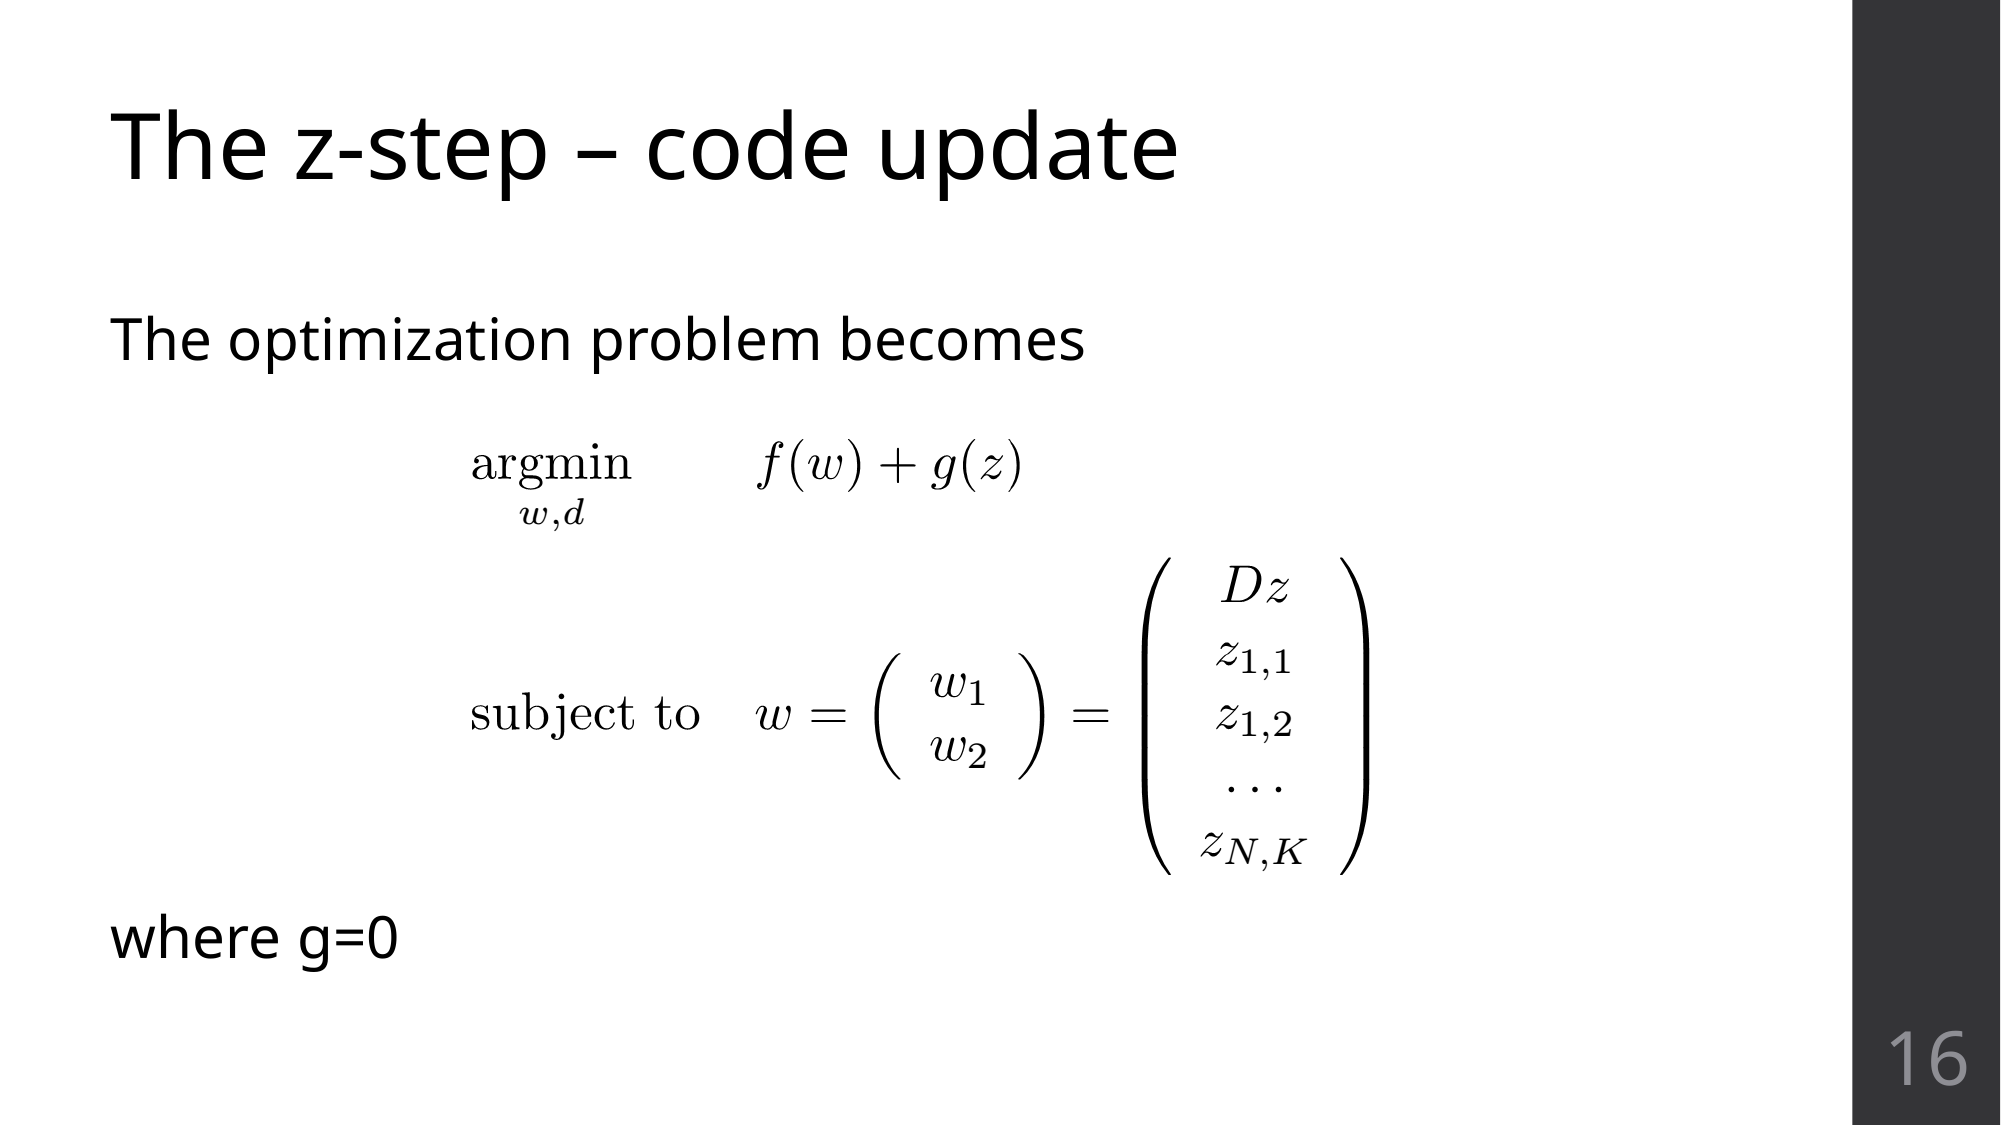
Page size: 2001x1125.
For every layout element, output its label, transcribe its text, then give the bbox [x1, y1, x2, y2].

slide_number 16 [1852, 1012, 2000, 1110]
text_box The z-step – code update [95, 41, 1853, 259]
list The optimization problem becomes where g=0 [95, 299, 1853, 1087]
picture [462, 431, 1376, 877]
